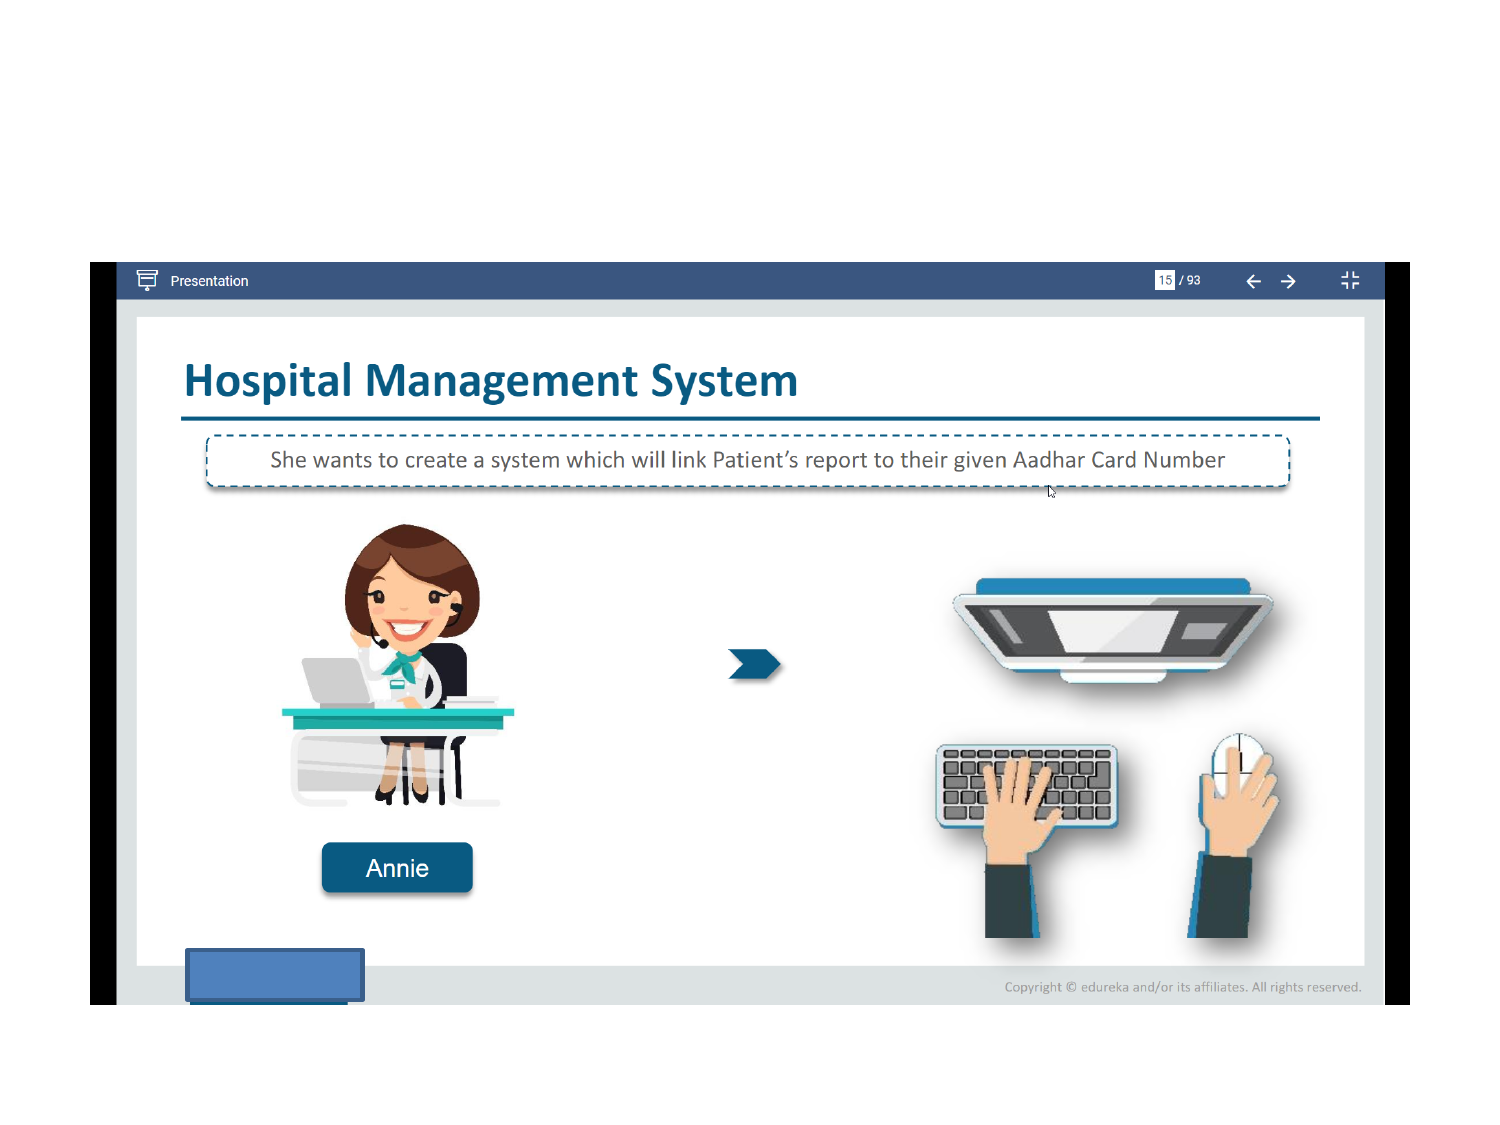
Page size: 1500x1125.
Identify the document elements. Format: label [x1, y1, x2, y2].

list [89, 262, 1411, 1006]
